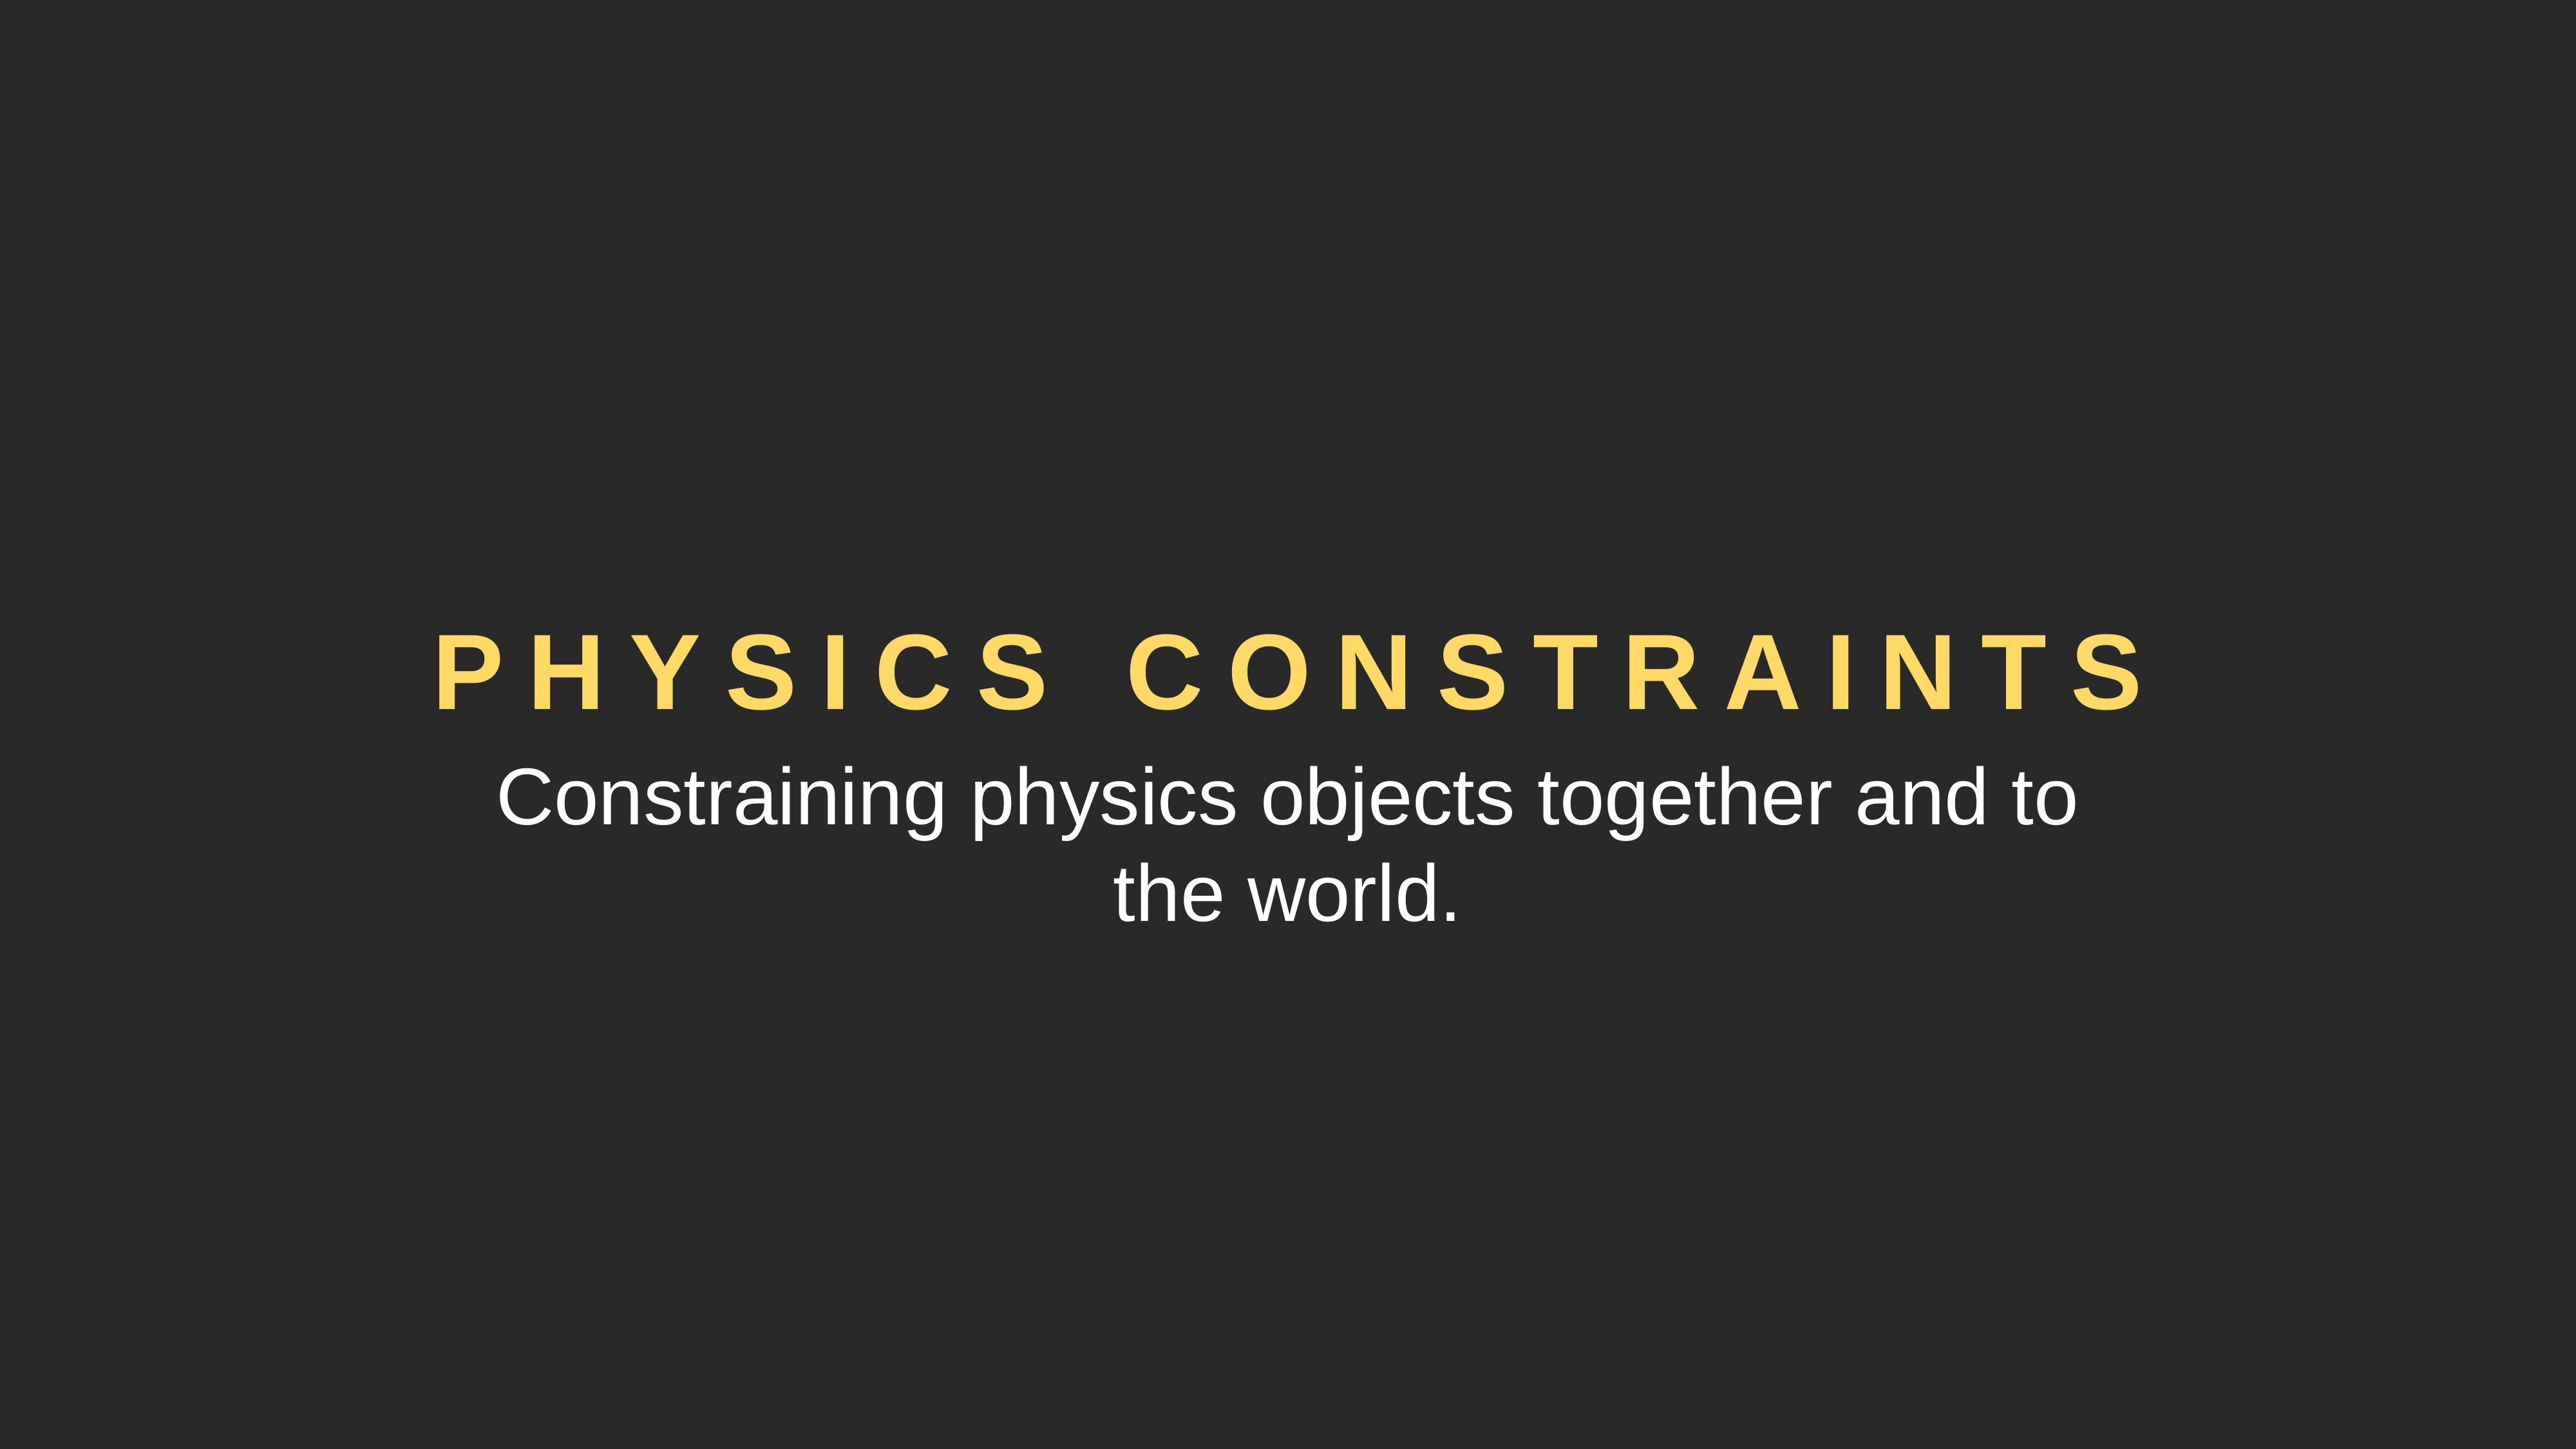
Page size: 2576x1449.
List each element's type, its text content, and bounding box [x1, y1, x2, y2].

text_box PHYSICS CONSTRAINTS [426, 596, 2150, 736]
text_box Constraining physics objects together and to the world. [461, 738, 2115, 943]
